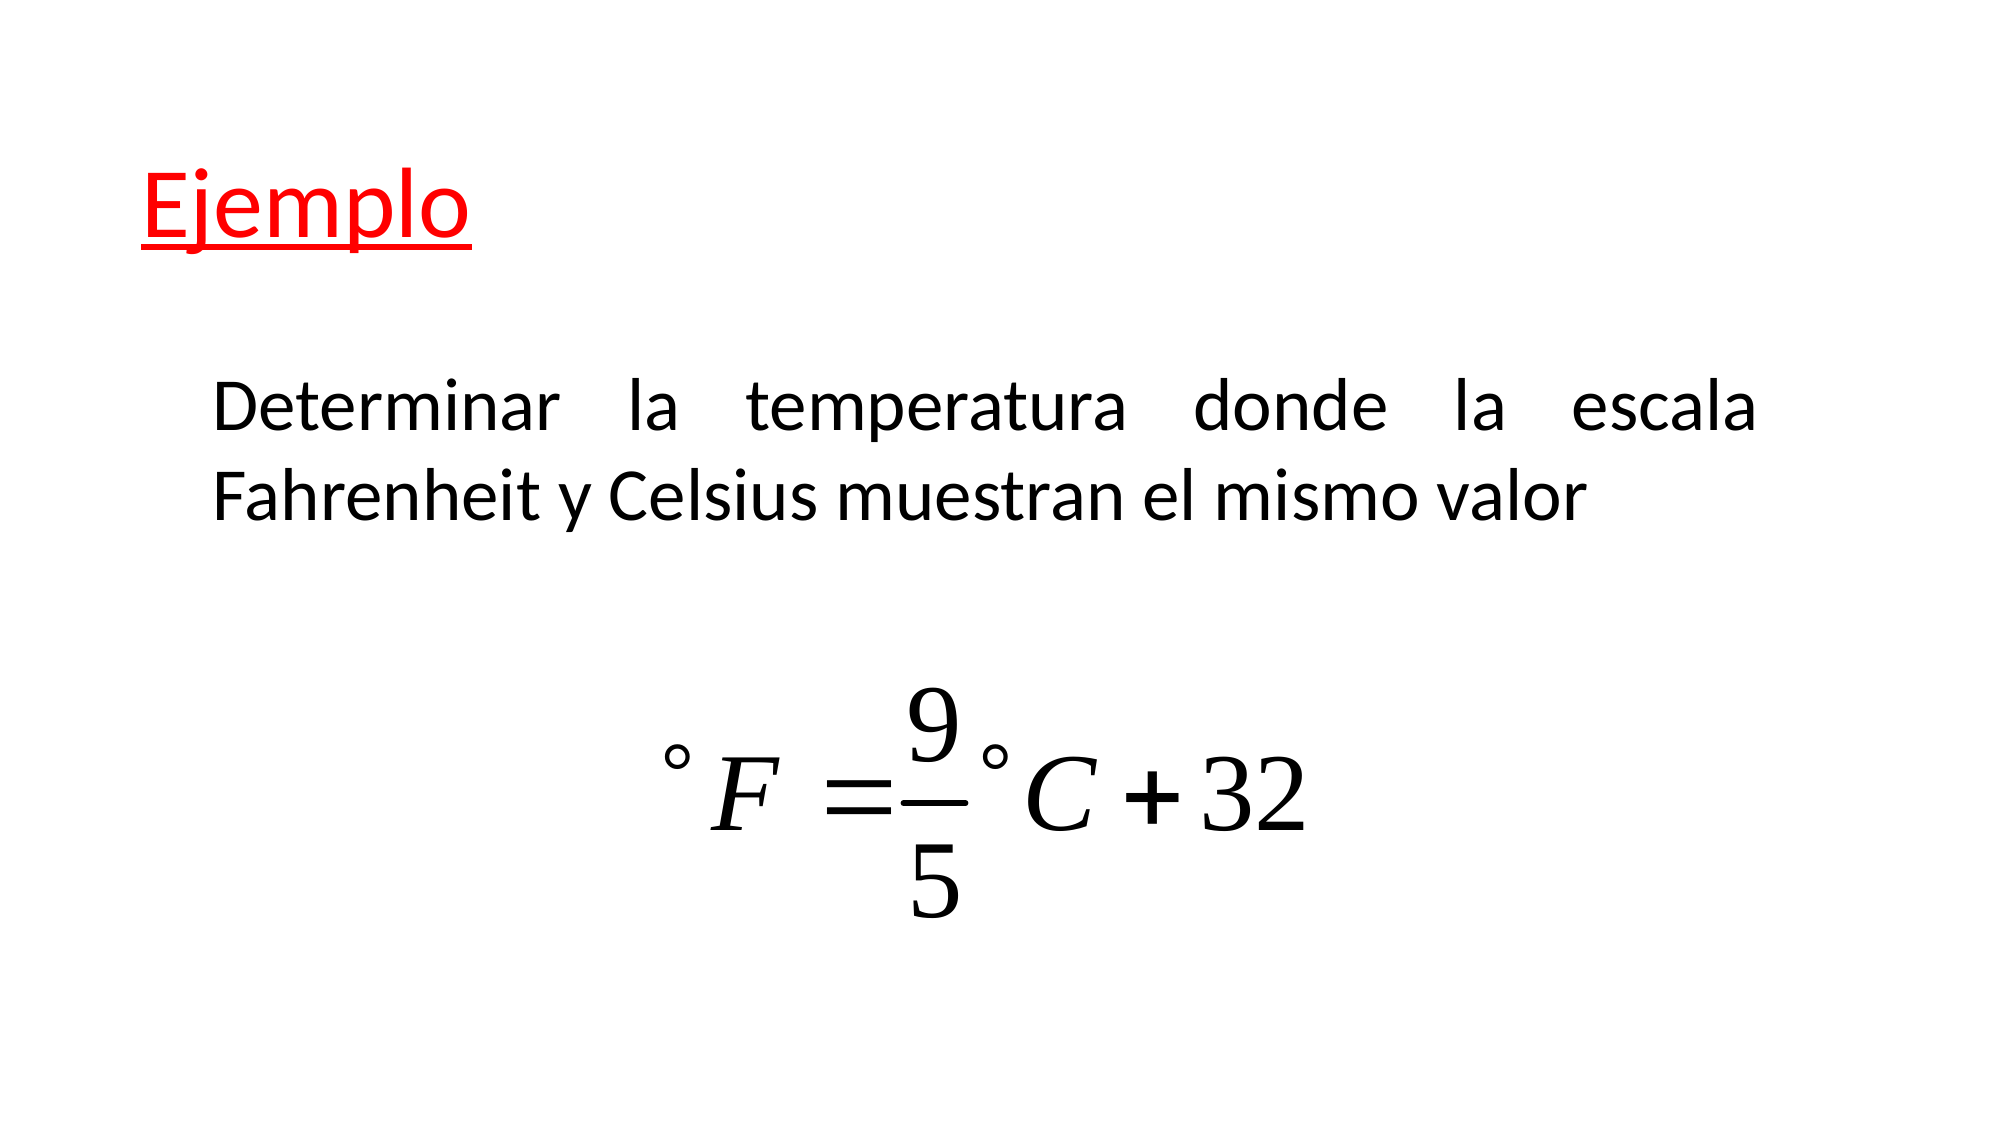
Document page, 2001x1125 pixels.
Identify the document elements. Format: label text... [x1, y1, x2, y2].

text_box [649, 655, 1324, 942]
text_box Ejemplo [126, 130, 1746, 265]
text_box Determinar la temperatura donde la escala Fahrenheit y Celsius muestran el mismo valor [197, 348, 1775, 544]
